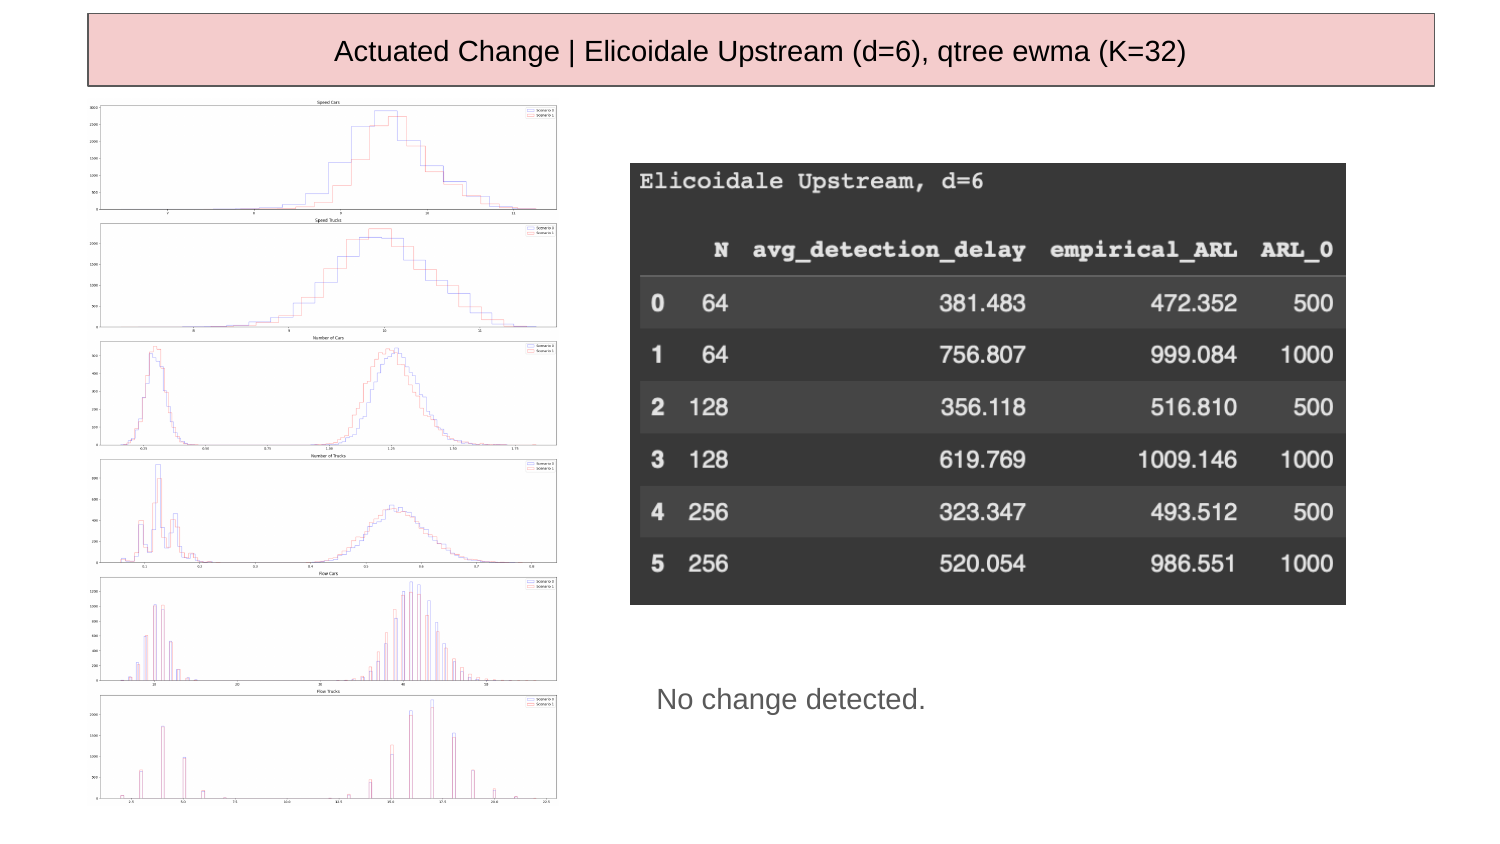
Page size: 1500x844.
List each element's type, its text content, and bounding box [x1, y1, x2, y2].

text_box No change detected. [641, 665, 1134, 731]
text_box Actuated Change | Elicoidale Upstream (d=6), qtree ewma (K=32) [87, 13, 1435, 86]
picture [630, 162, 1347, 605]
picture [87, 97, 560, 807]
